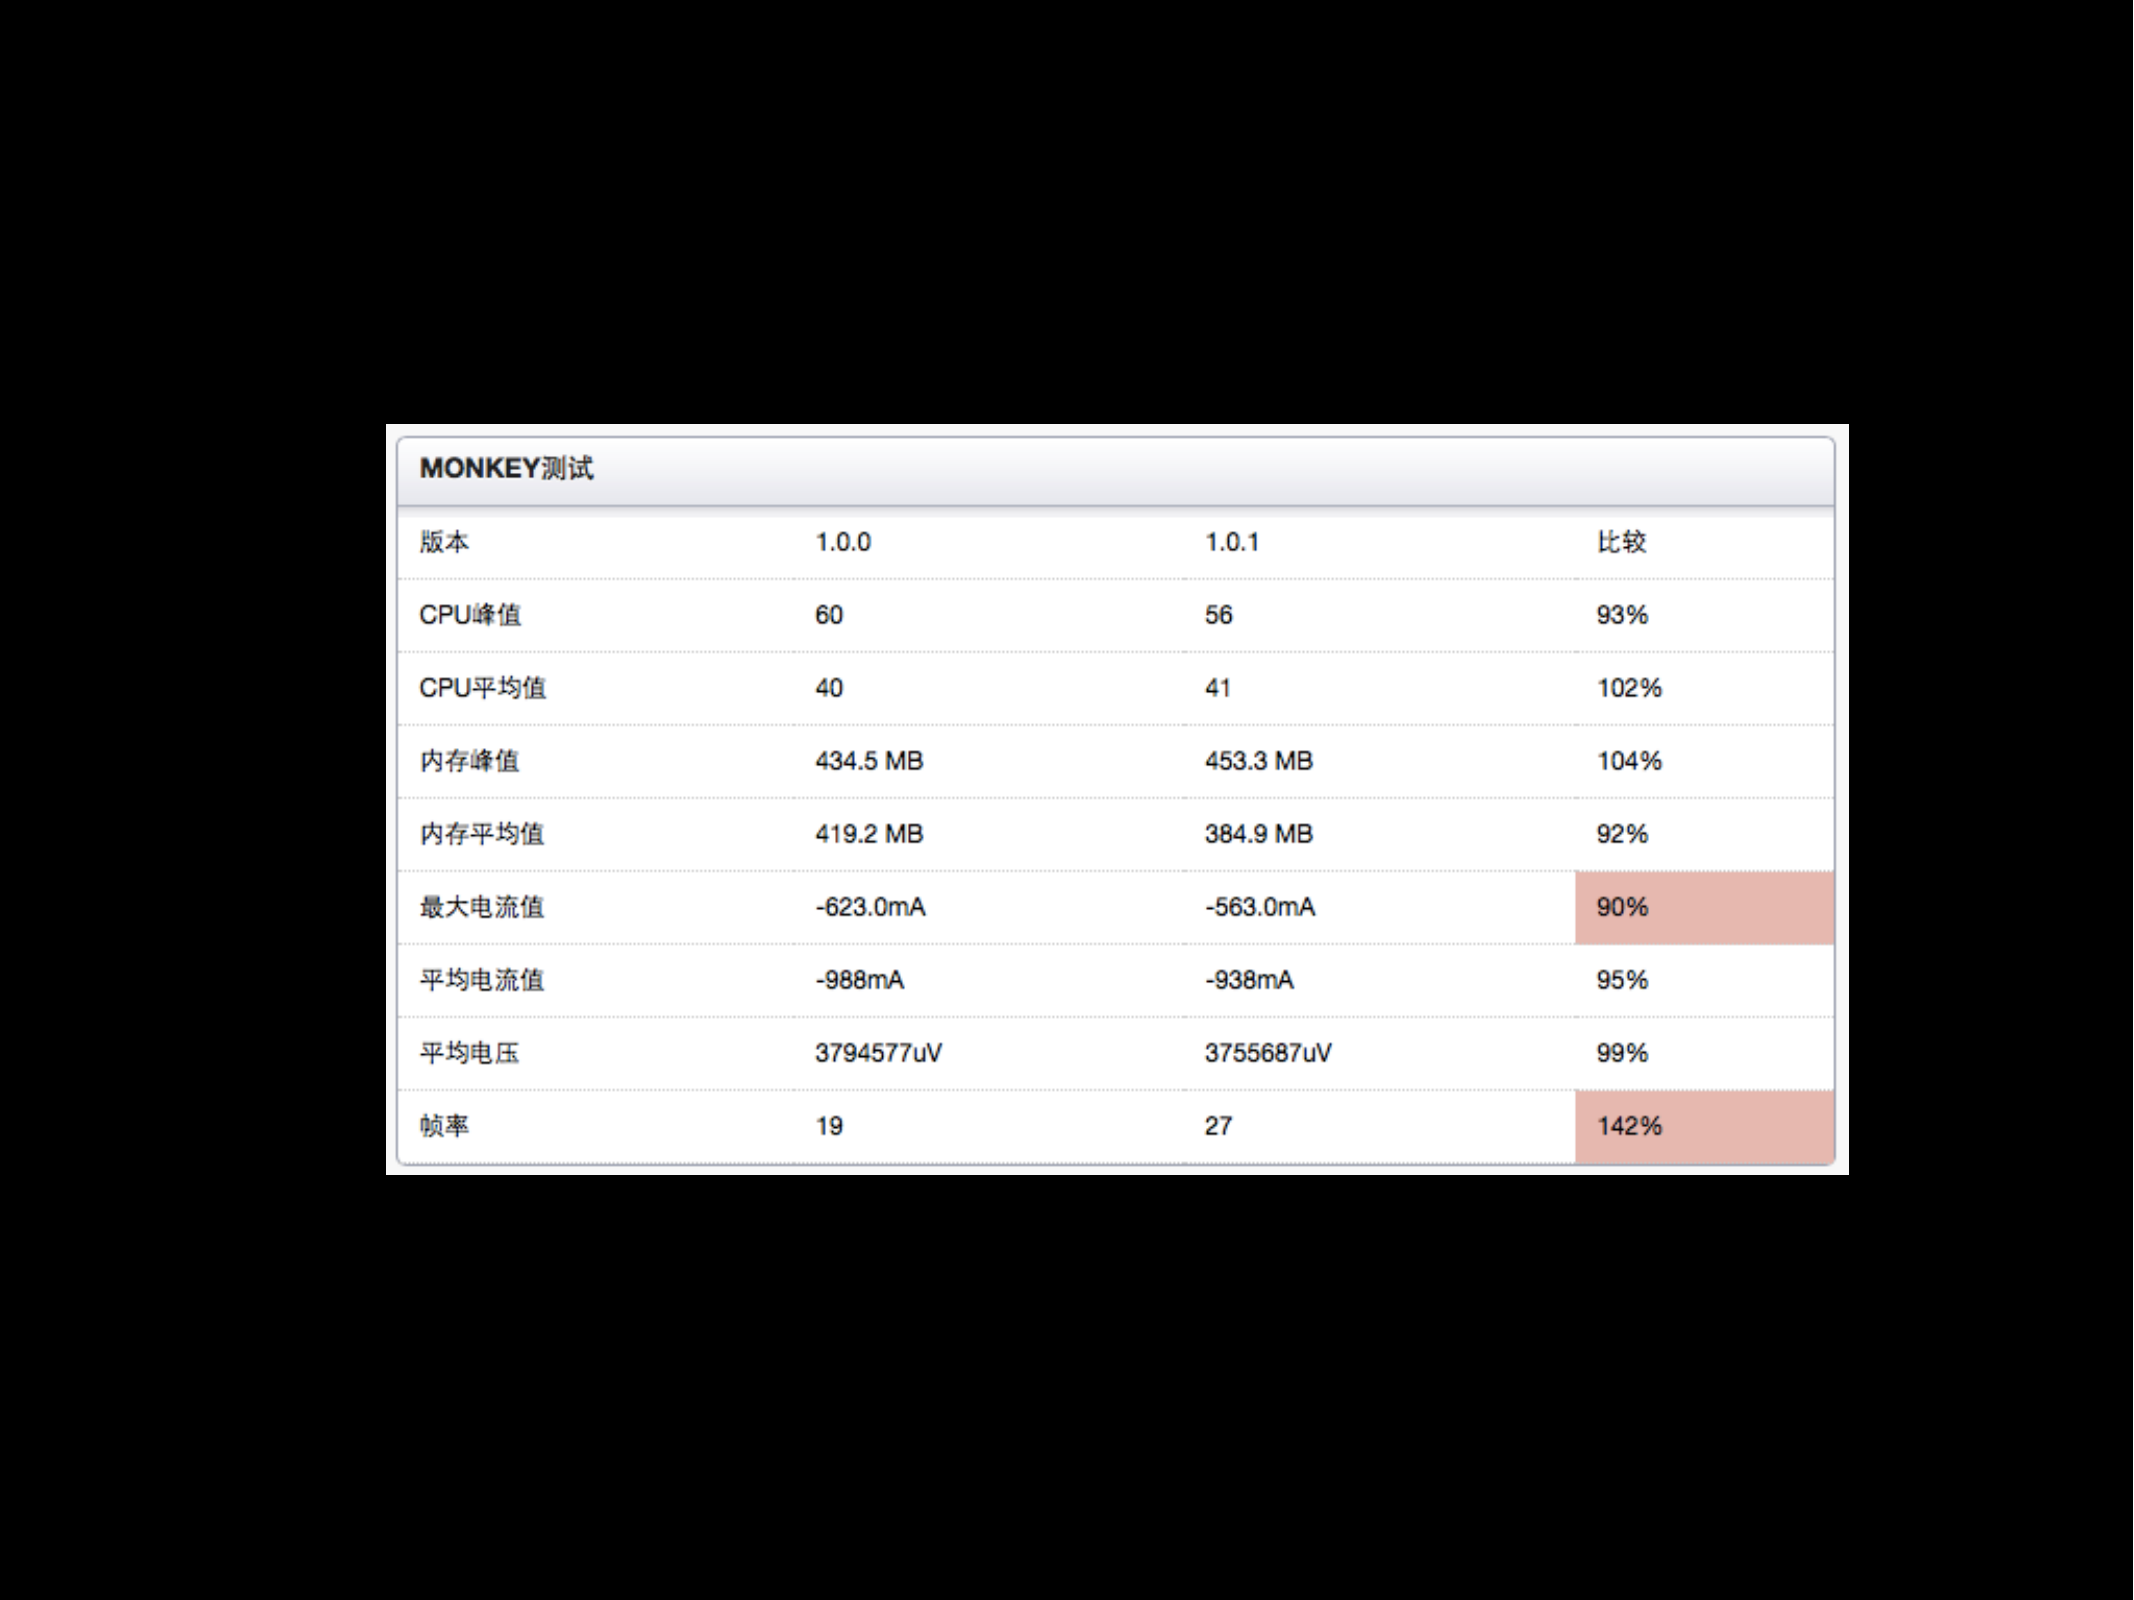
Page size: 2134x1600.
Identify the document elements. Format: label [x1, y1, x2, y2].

picture [386, 424, 1850, 1176]
